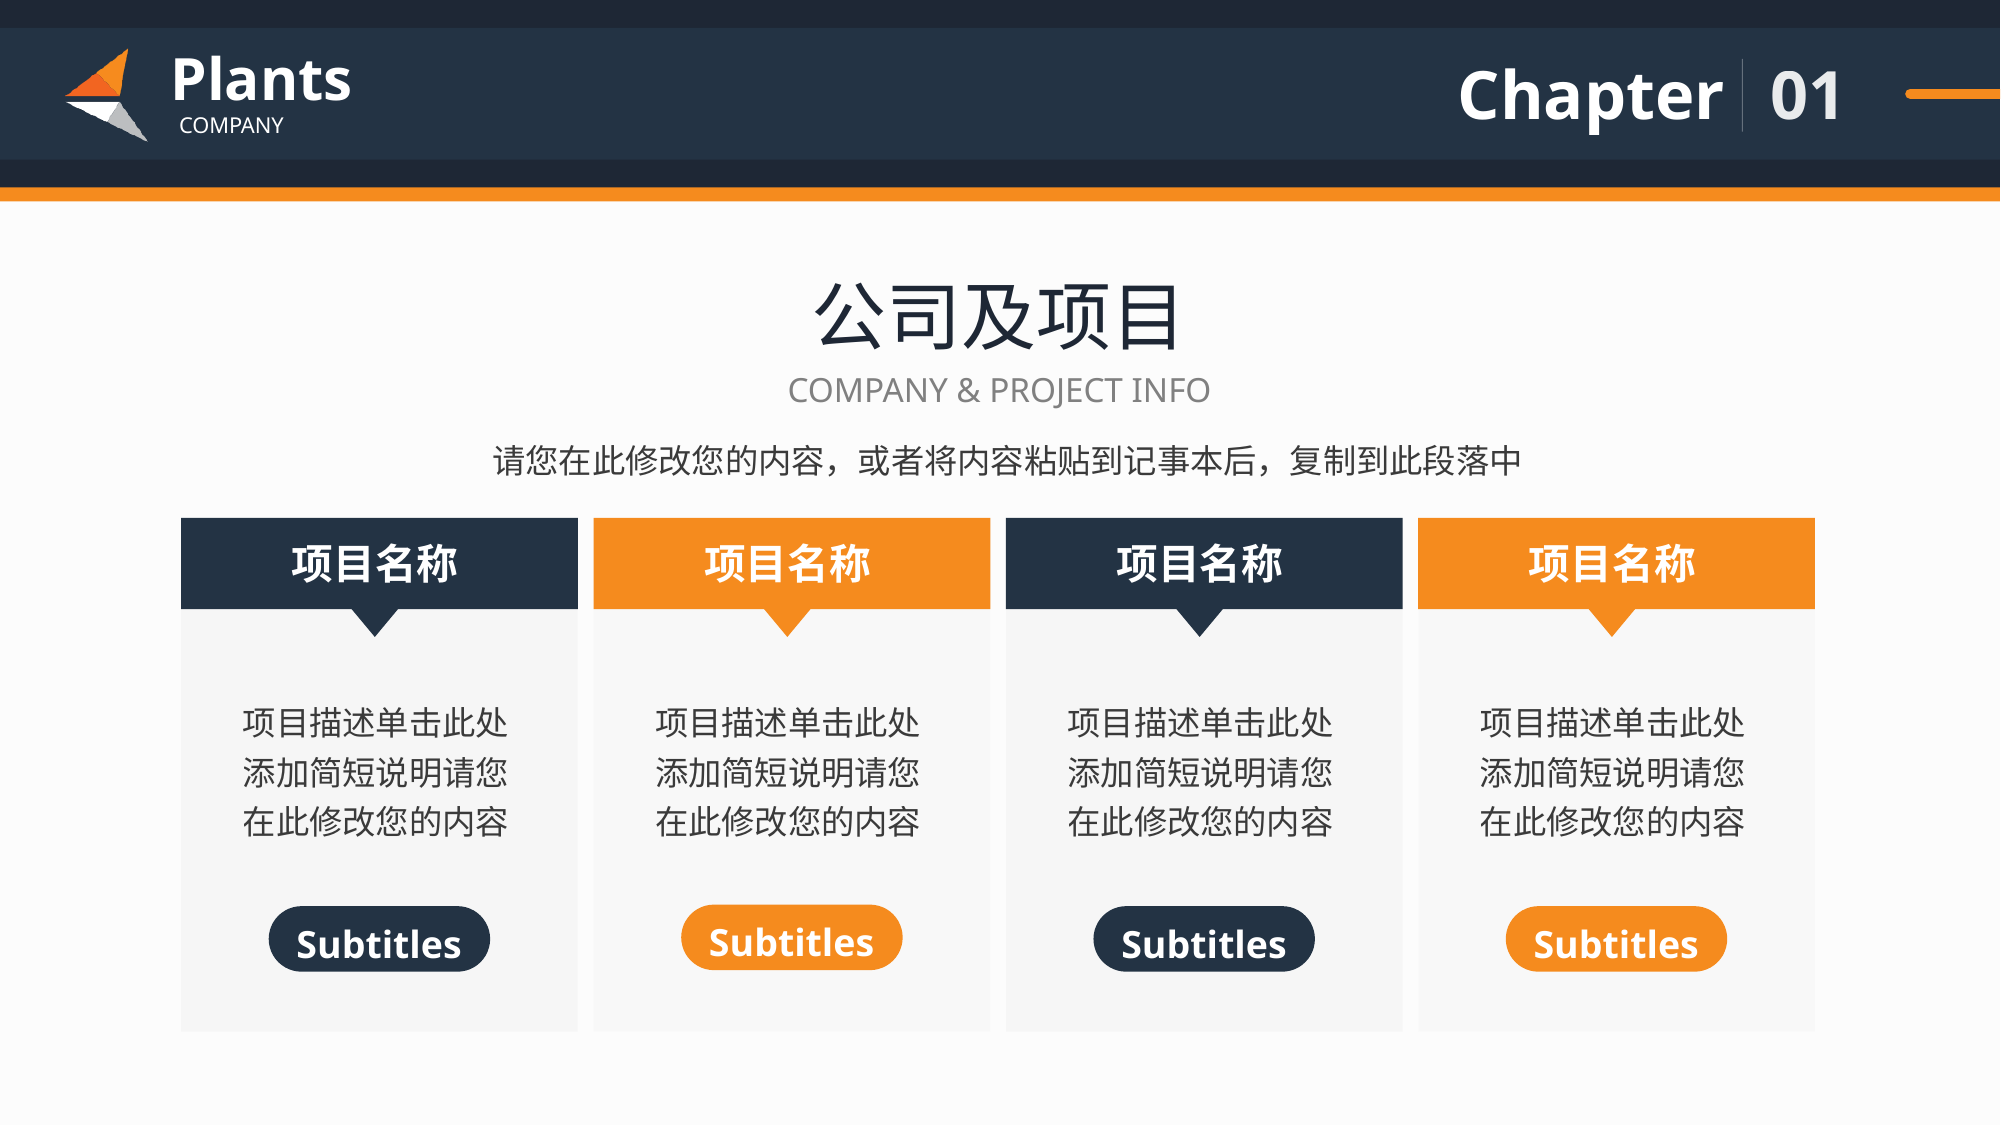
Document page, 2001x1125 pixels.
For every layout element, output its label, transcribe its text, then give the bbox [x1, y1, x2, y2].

text_box 项目描述单击此处添加简短说明请您在此修改您的内容 [1053, 684, 1356, 850]
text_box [765, 262, 1235, 417]
text_box [180, 517, 579, 1033]
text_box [593, 517, 991, 637]
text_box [1418, 517, 1815, 637]
text_box 请您在此修改您的内容，或者将内容粘贴到记事本后，复制到此段落中 [363, 430, 1653, 488]
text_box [180, 517, 578, 637]
text_box [1417, 517, 1816, 1033]
text_box Subtitles [267, 905, 492, 973]
text_box Subtitles [680, 903, 904, 972]
text_box 项目描述单击此处添加简短说明请您在此修改您的内容 [228, 684, 531, 850]
text_box Subtitles [1504, 905, 1729, 973]
text_box Subtitles [1092, 905, 1316, 973]
text_box [593, 637, 991, 1033]
text_box 项目描述单击此处添加简短说明请您在此修改您的内容 [640, 684, 944, 850]
text_box 01 [1755, 45, 1862, 141]
picture [65, 48, 148, 142]
text_box [1005, 517, 1404, 1033]
text_box 项目描述单击此处添加简短说明请您在此修改您的内容 [1465, 684, 1768, 850]
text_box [1005, 517, 1403, 637]
